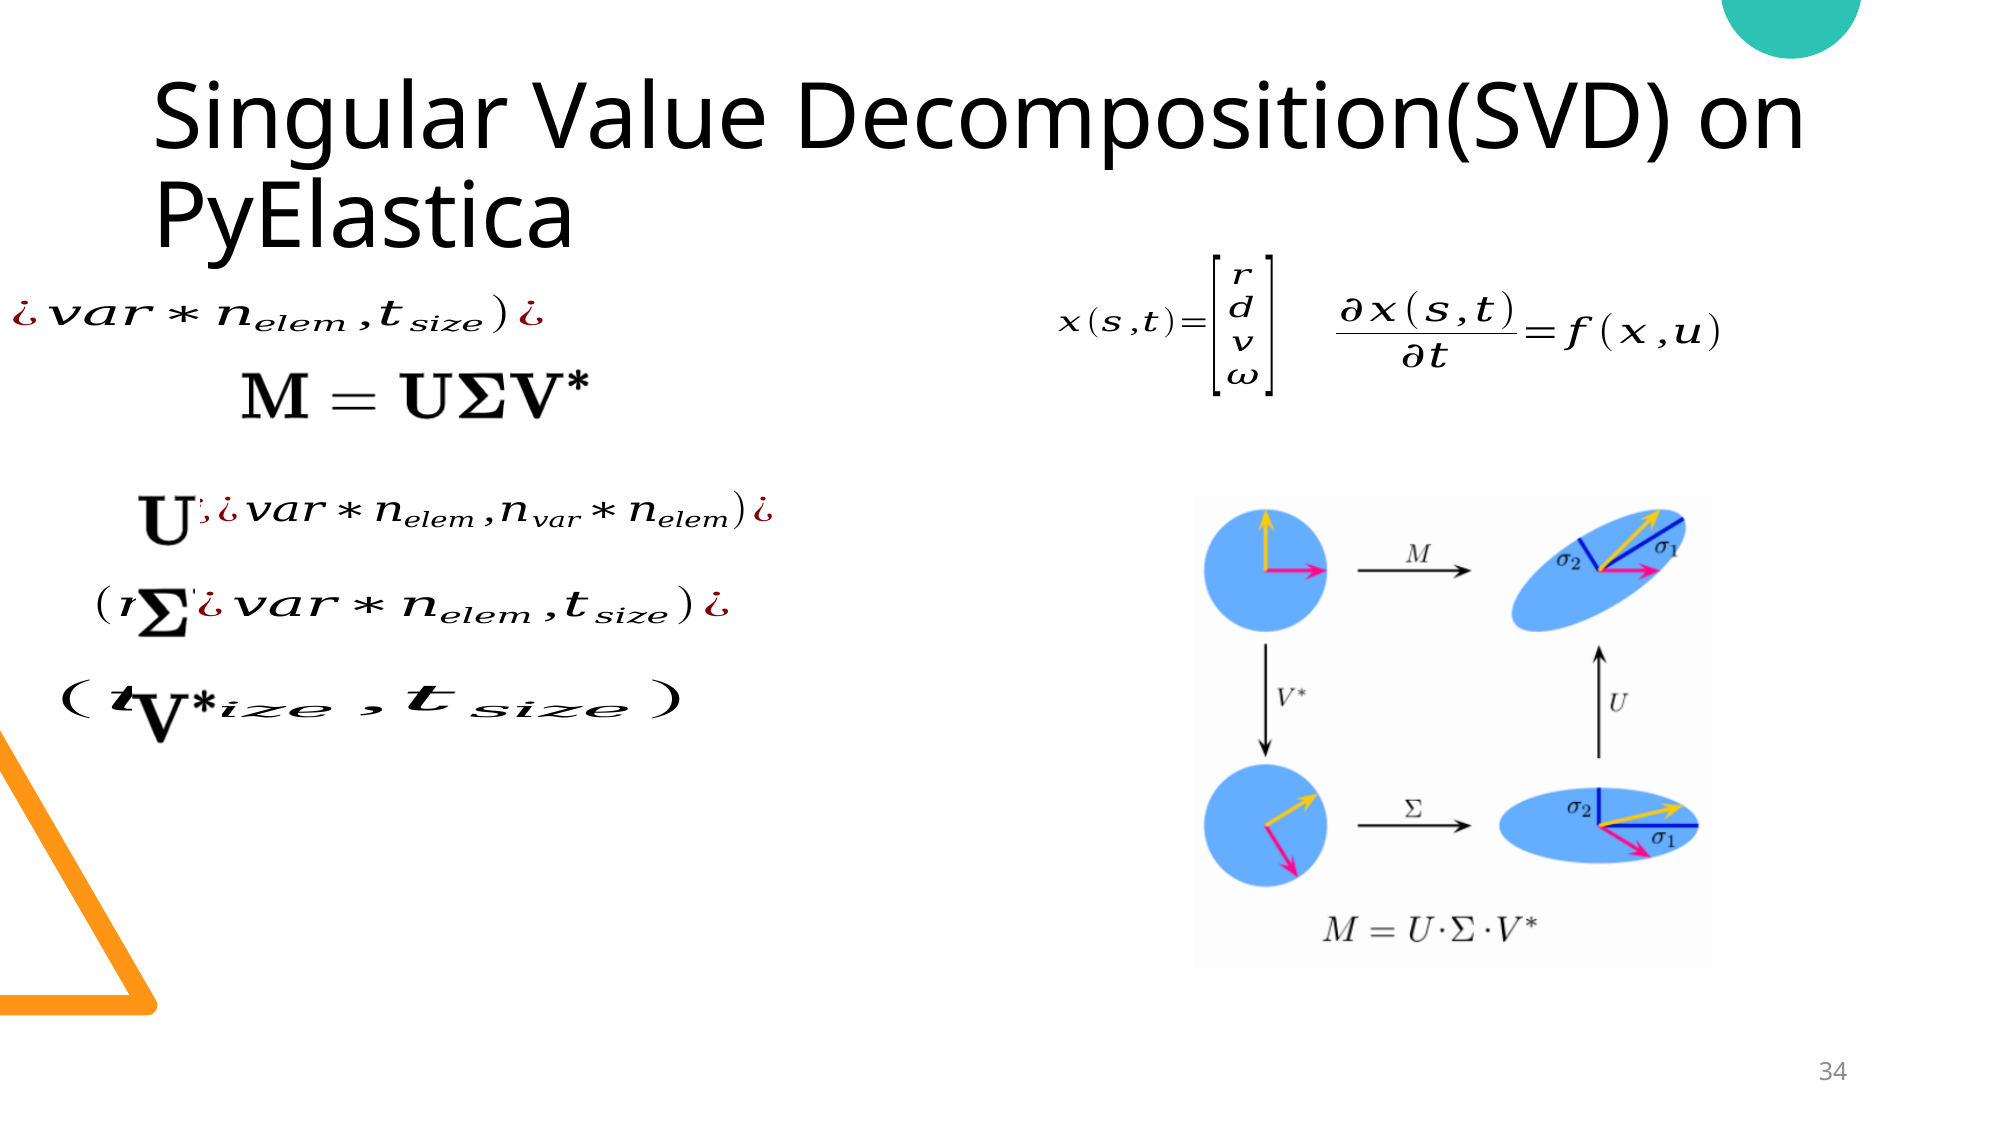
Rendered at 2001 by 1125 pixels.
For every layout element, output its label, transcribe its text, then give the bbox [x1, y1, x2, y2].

picture [1194, 495, 1712, 967]
slide_number 34 [1412, 1042, 1863, 1103]
picture [132, 683, 222, 753]
picture [136, 580, 195, 641]
picture [225, 361, 597, 435]
picture [138, 487, 200, 549]
title Singular Value Decomposition(SVD) on PyElastica [137, 59, 1863, 278]
